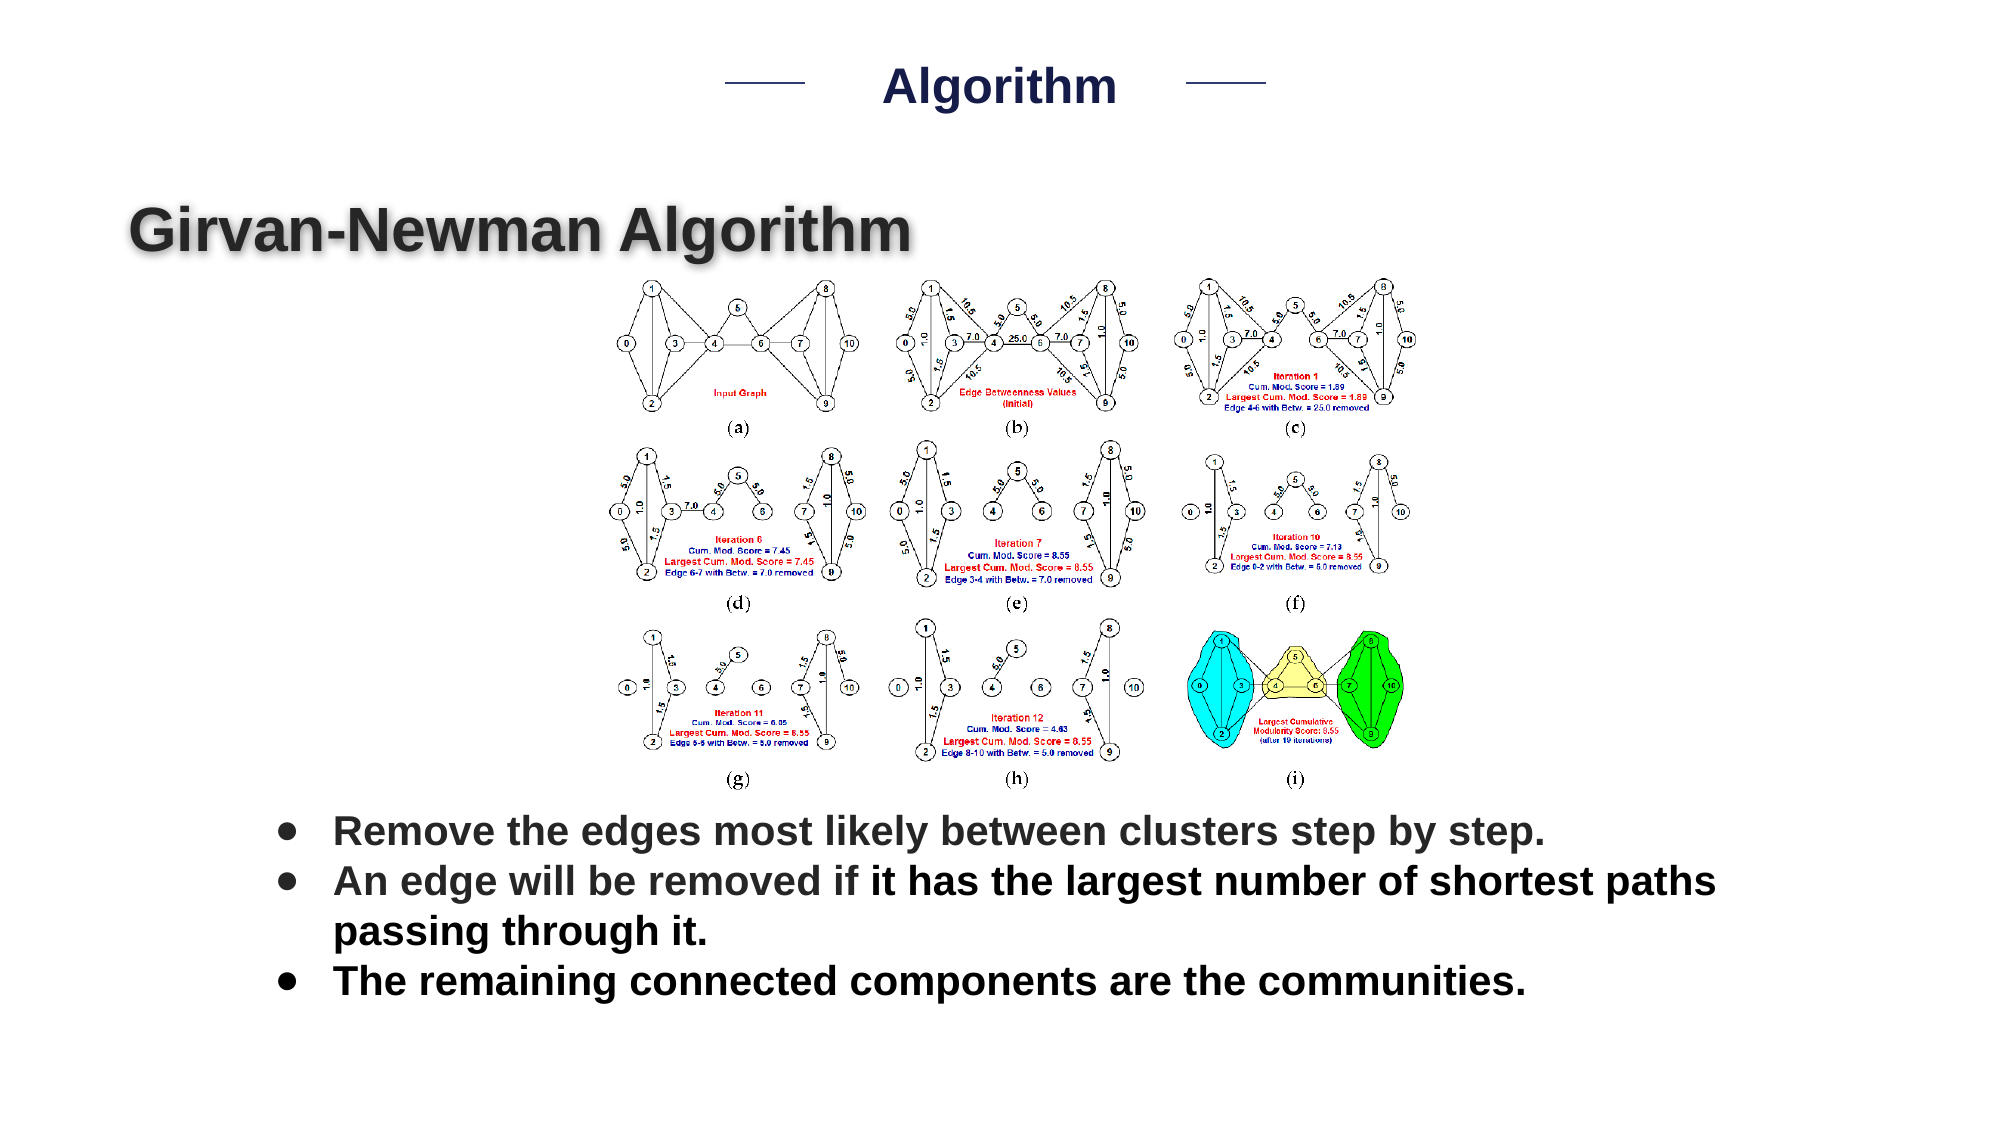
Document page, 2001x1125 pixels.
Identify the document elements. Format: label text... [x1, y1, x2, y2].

picture [609, 277, 1416, 790]
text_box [683, 45, 1317, 182]
text_box Girvan-Newman Algorithm [113, 181, 1213, 319]
text_box Remove the edges most likely between clusters step by step. An edge will be removed if it has the largest number of shortest paths passing through it. The remaining connected components are the communities. [242, 789, 1884, 1083]
